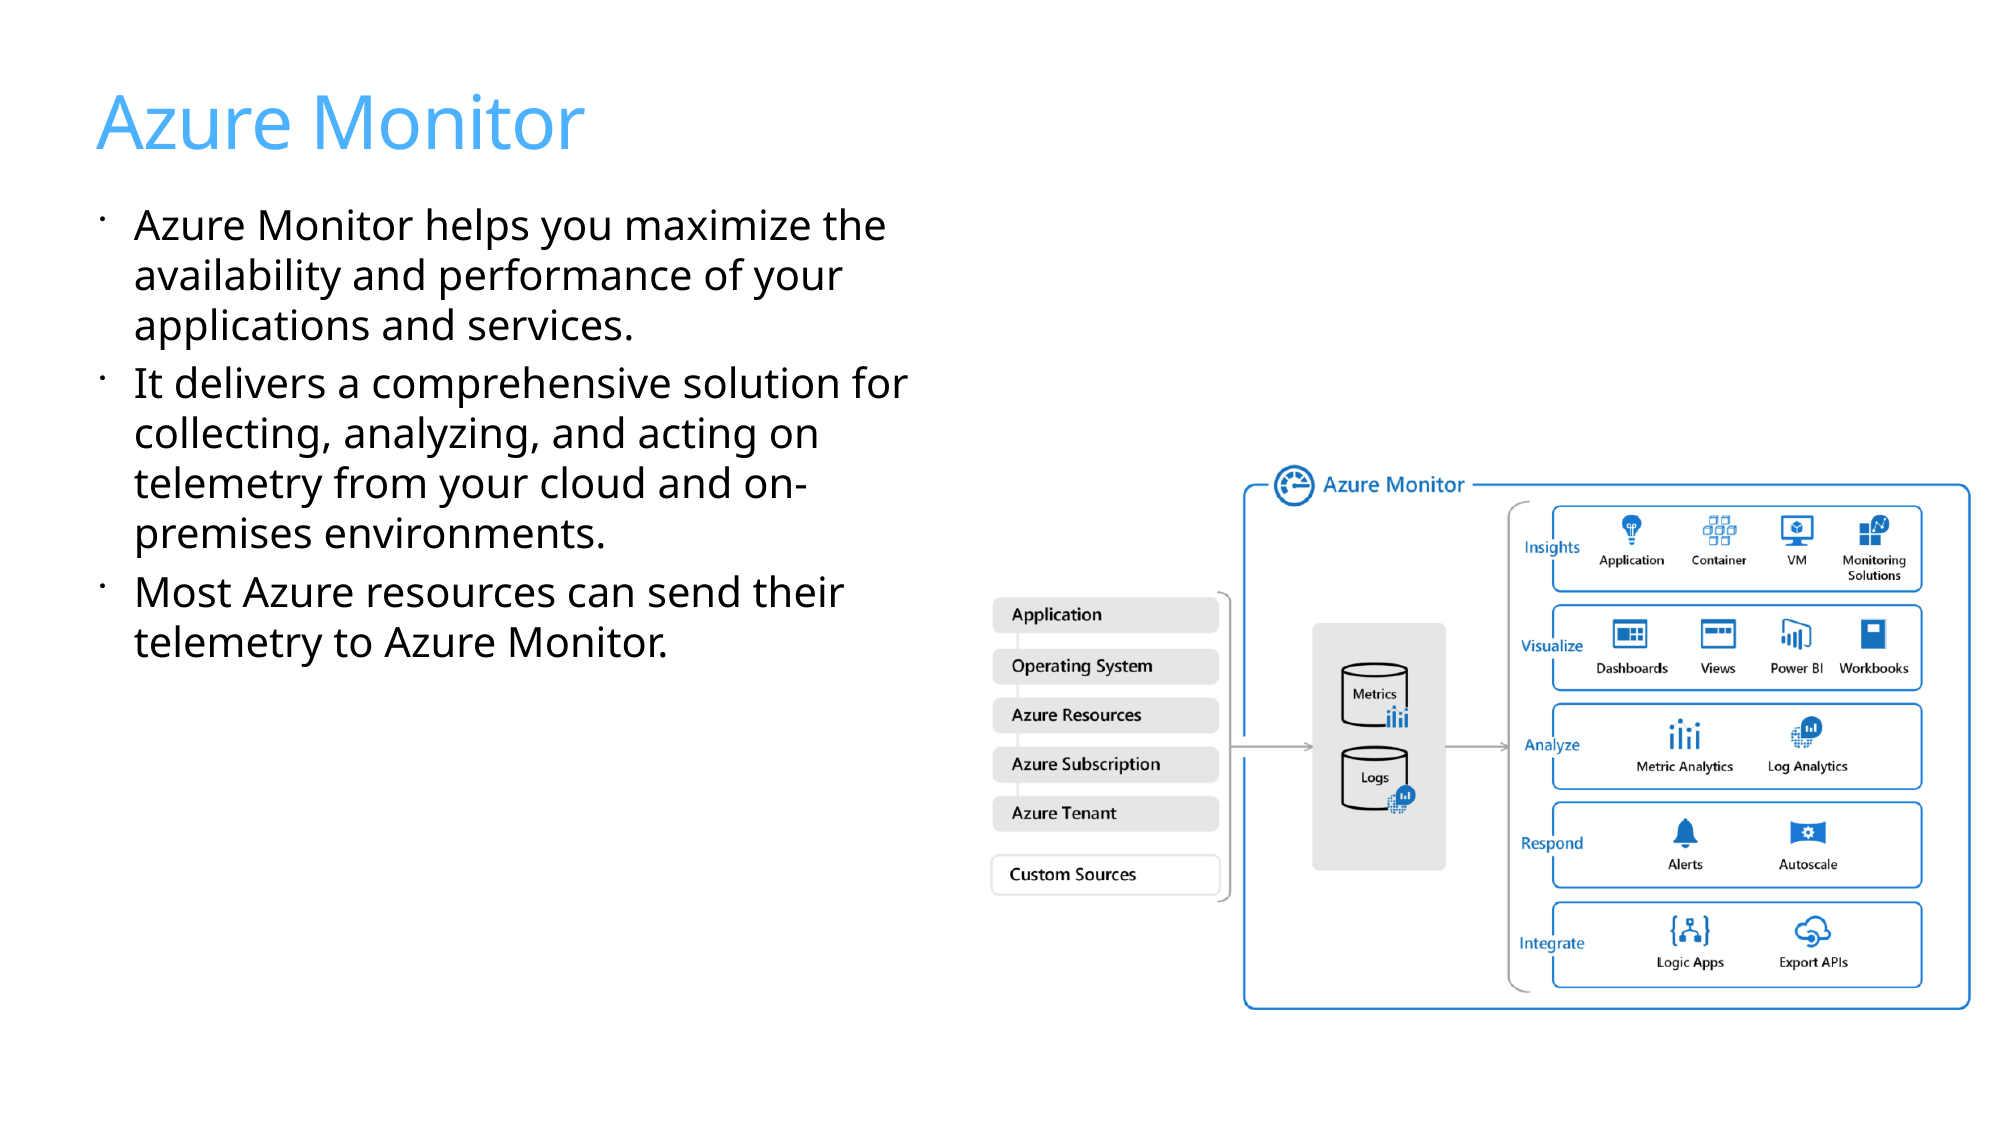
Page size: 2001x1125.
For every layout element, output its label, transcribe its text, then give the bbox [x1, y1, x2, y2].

title Azure Monitor [96, 75, 1904, 166]
list Azure Monitor helps you maximize the availability and performance of your applications and services. It delivers a comprehensive solution for collecting, analyzing, and acting on telemetry from your cloud and on-premises environments. Most Azure resources can send their telemetry to Azure Monitor. [96, 198, 986, 992]
picture [985, 437, 2000, 1105]
